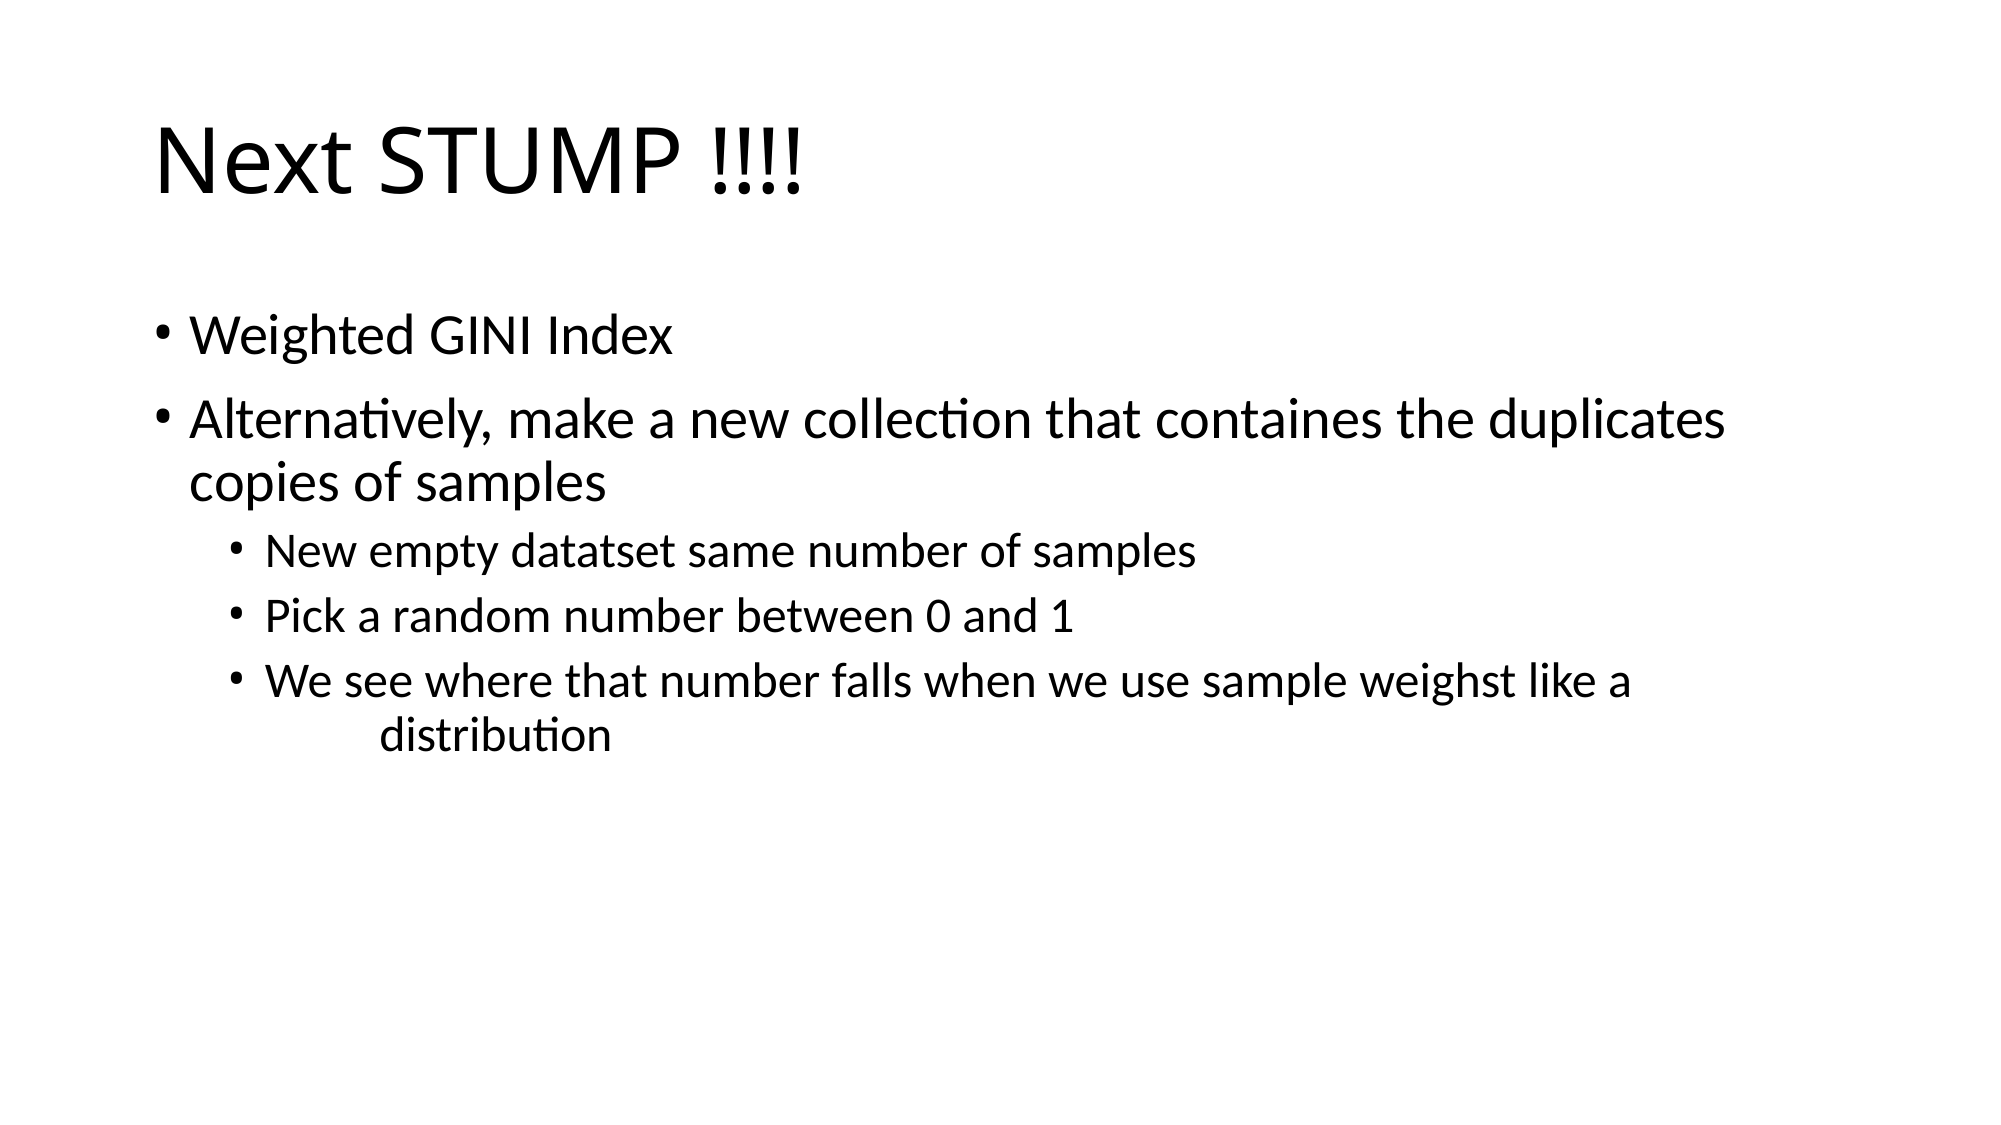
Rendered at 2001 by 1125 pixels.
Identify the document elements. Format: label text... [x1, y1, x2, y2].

text_box Weighted GINI Index Alternatively, make a new collection that containes the duplicates copies of samples New empty datatset same number of samples Pick a random number between 0 and 1 We see where that number falls when we use sample weighst like a distribution [150, 281, 1741, 762]
title Next STUMP !!!! [78, 28, 1693, 291]
